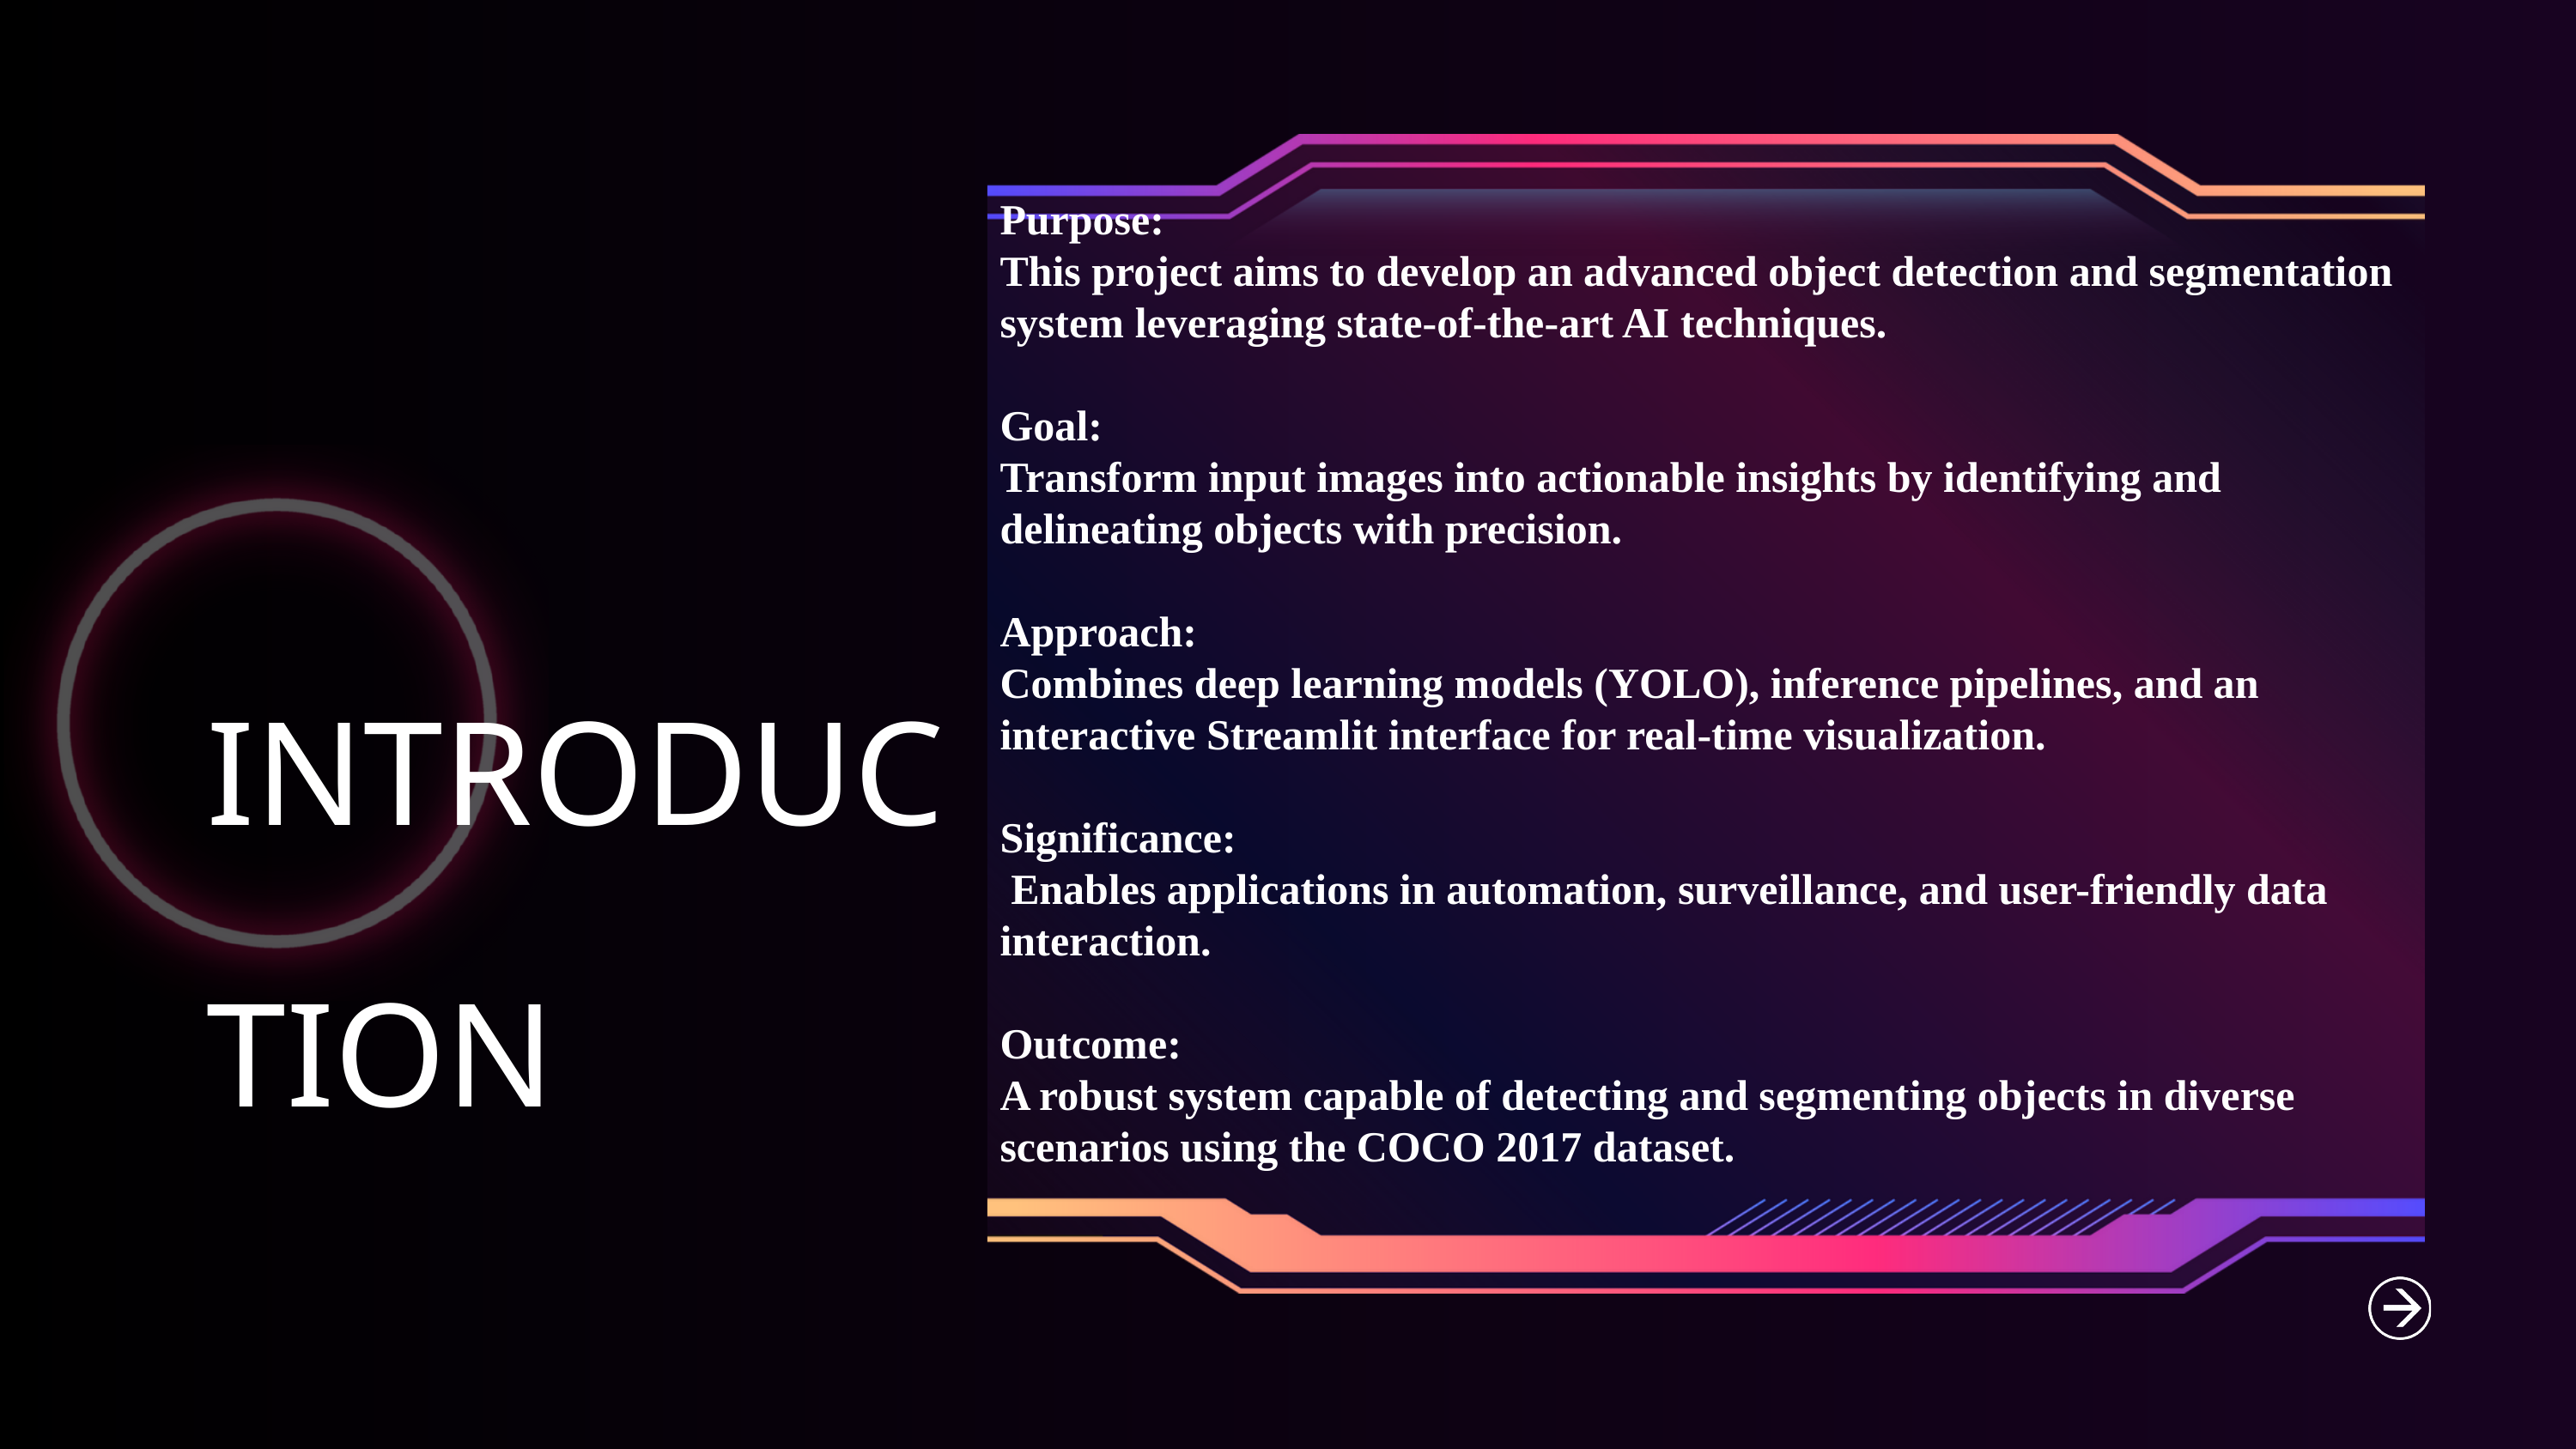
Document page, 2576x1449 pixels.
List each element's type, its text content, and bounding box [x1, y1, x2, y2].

text_box INTRODUCTION [206, 573, 949, 1136]
text_box [2368, 1276, 2432, 1340]
text_box [3, 445, 550, 1001]
text_box Purpose: This project aims to develop an advanced object detection and segmentation system leveraging state-of-the-art AI techniques. Goal: Transform input images into actionable insights by identifying and delineating objects with precision. Approach: Combines deep learning models (YOLO), inference pipelines, and an interactive Streamlit interface for real-time visualization. Significance: Enables applications in automation, surveillance, and user-friendly data interaction. Outcome: A robust system capable of detecting and segmenting objects in diverse scenarios using the COCO 2017 dataset. [987, 134, 2425, 1294]
